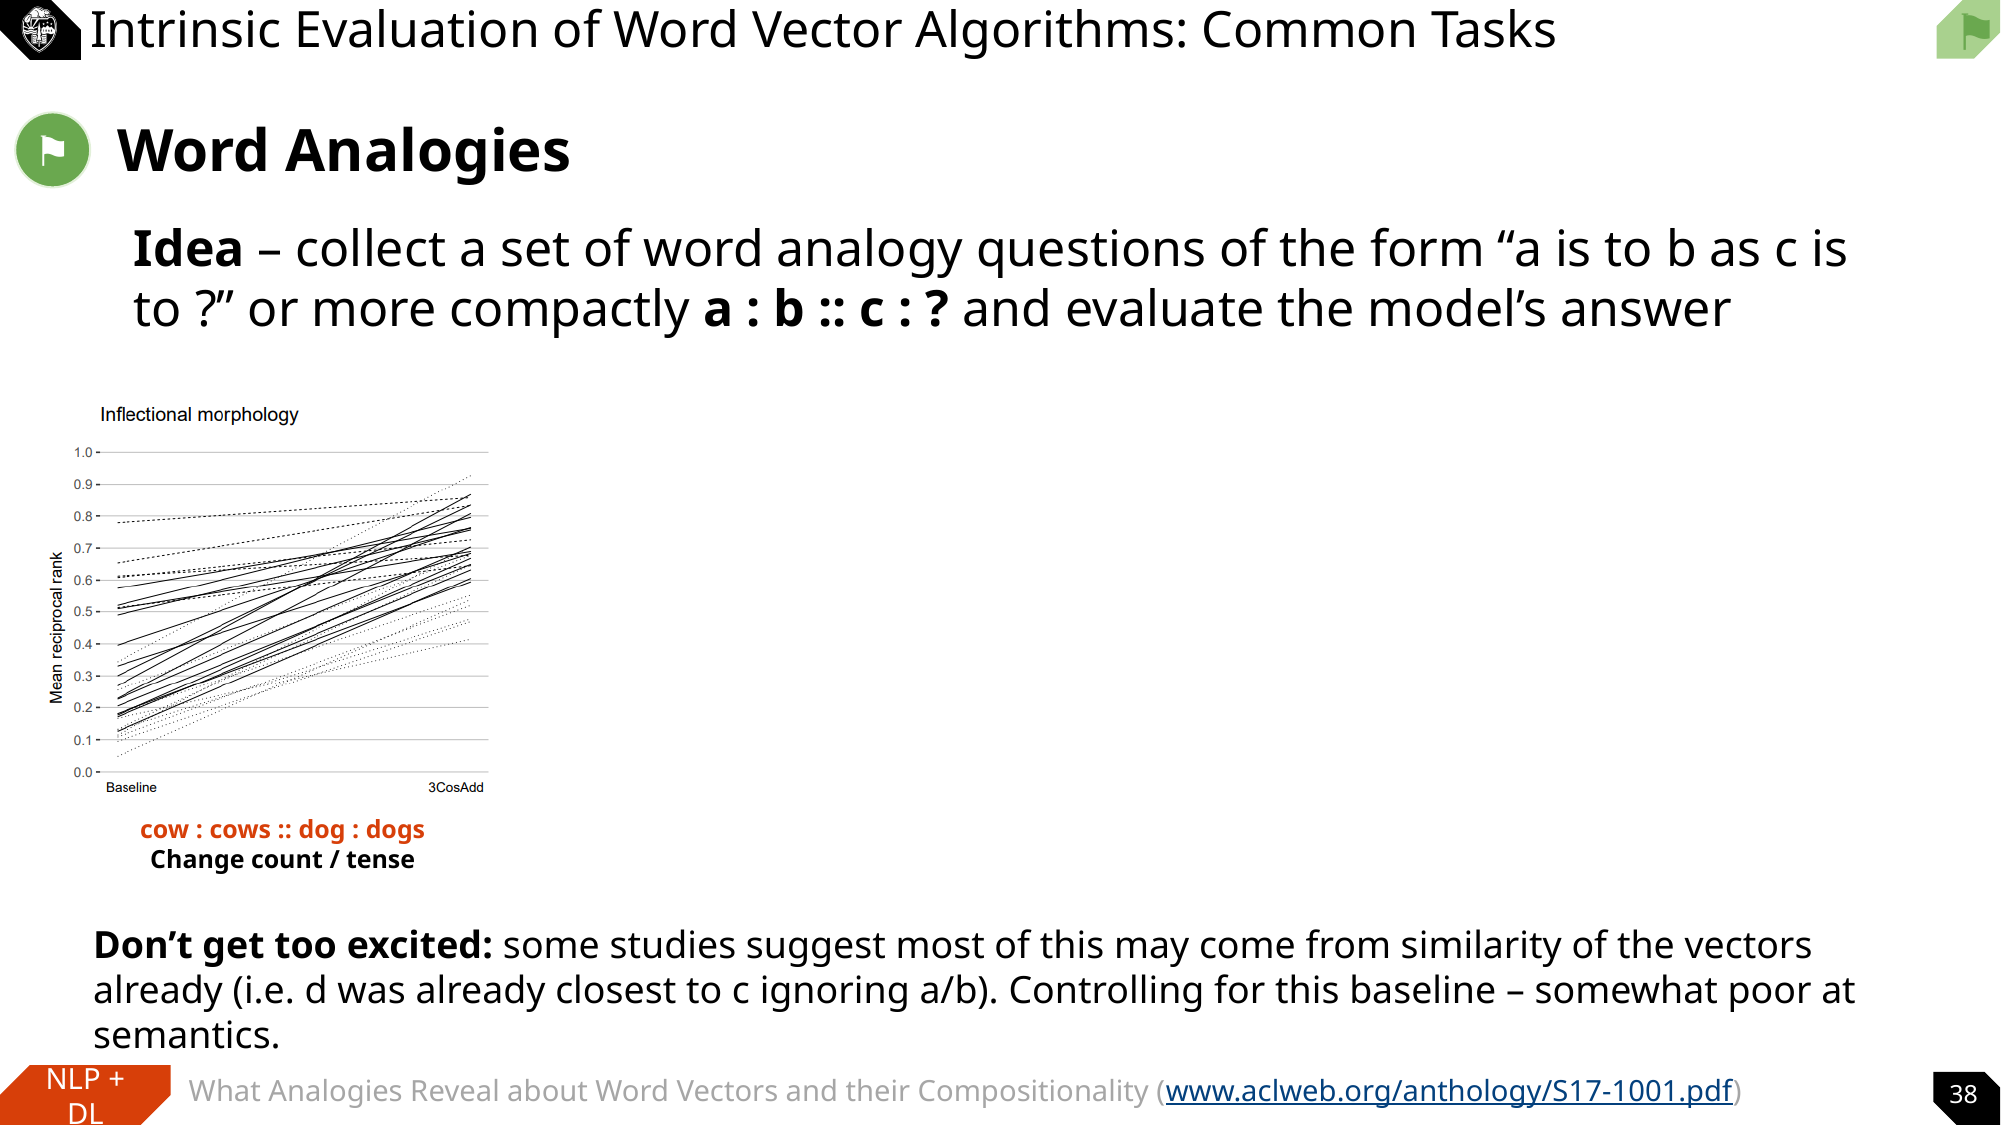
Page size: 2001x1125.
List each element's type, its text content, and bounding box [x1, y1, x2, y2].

slide_number 38 [1933, 1071, 1994, 1119]
title Intrinsic Evaluation of Word Vector Algorithms: Common Tasks [0, 1, 1699, 61]
text_box ⚑ [14, 111, 92, 189]
text_box Don’t get too excited: some studies suggest most of this may come from similarity of the vectors already (i.e. d was already closest to c ignoring a/b). Controlling for this baseline – somewhat poor at semantics. [78, 913, 1922, 1064]
text_box Word Analogies [102, 105, 1934, 191]
text_box What Analogies Reveal about Word Vectors and their Compositionality (www.aclweb.org/anthology/S17-1001.pdf) [173, 1064, 1917, 1119]
text_box cow : cows :: dog : dogs Change count / tense [110, 818, 455, 881]
text_box Idea – collect a set of word analogy questions of the form “a is to b as c is to ?” or more compactly a : b :: c : ? and evaluate the model’s answer [119, 208, 1951, 344]
picture [32, 392, 501, 818]
